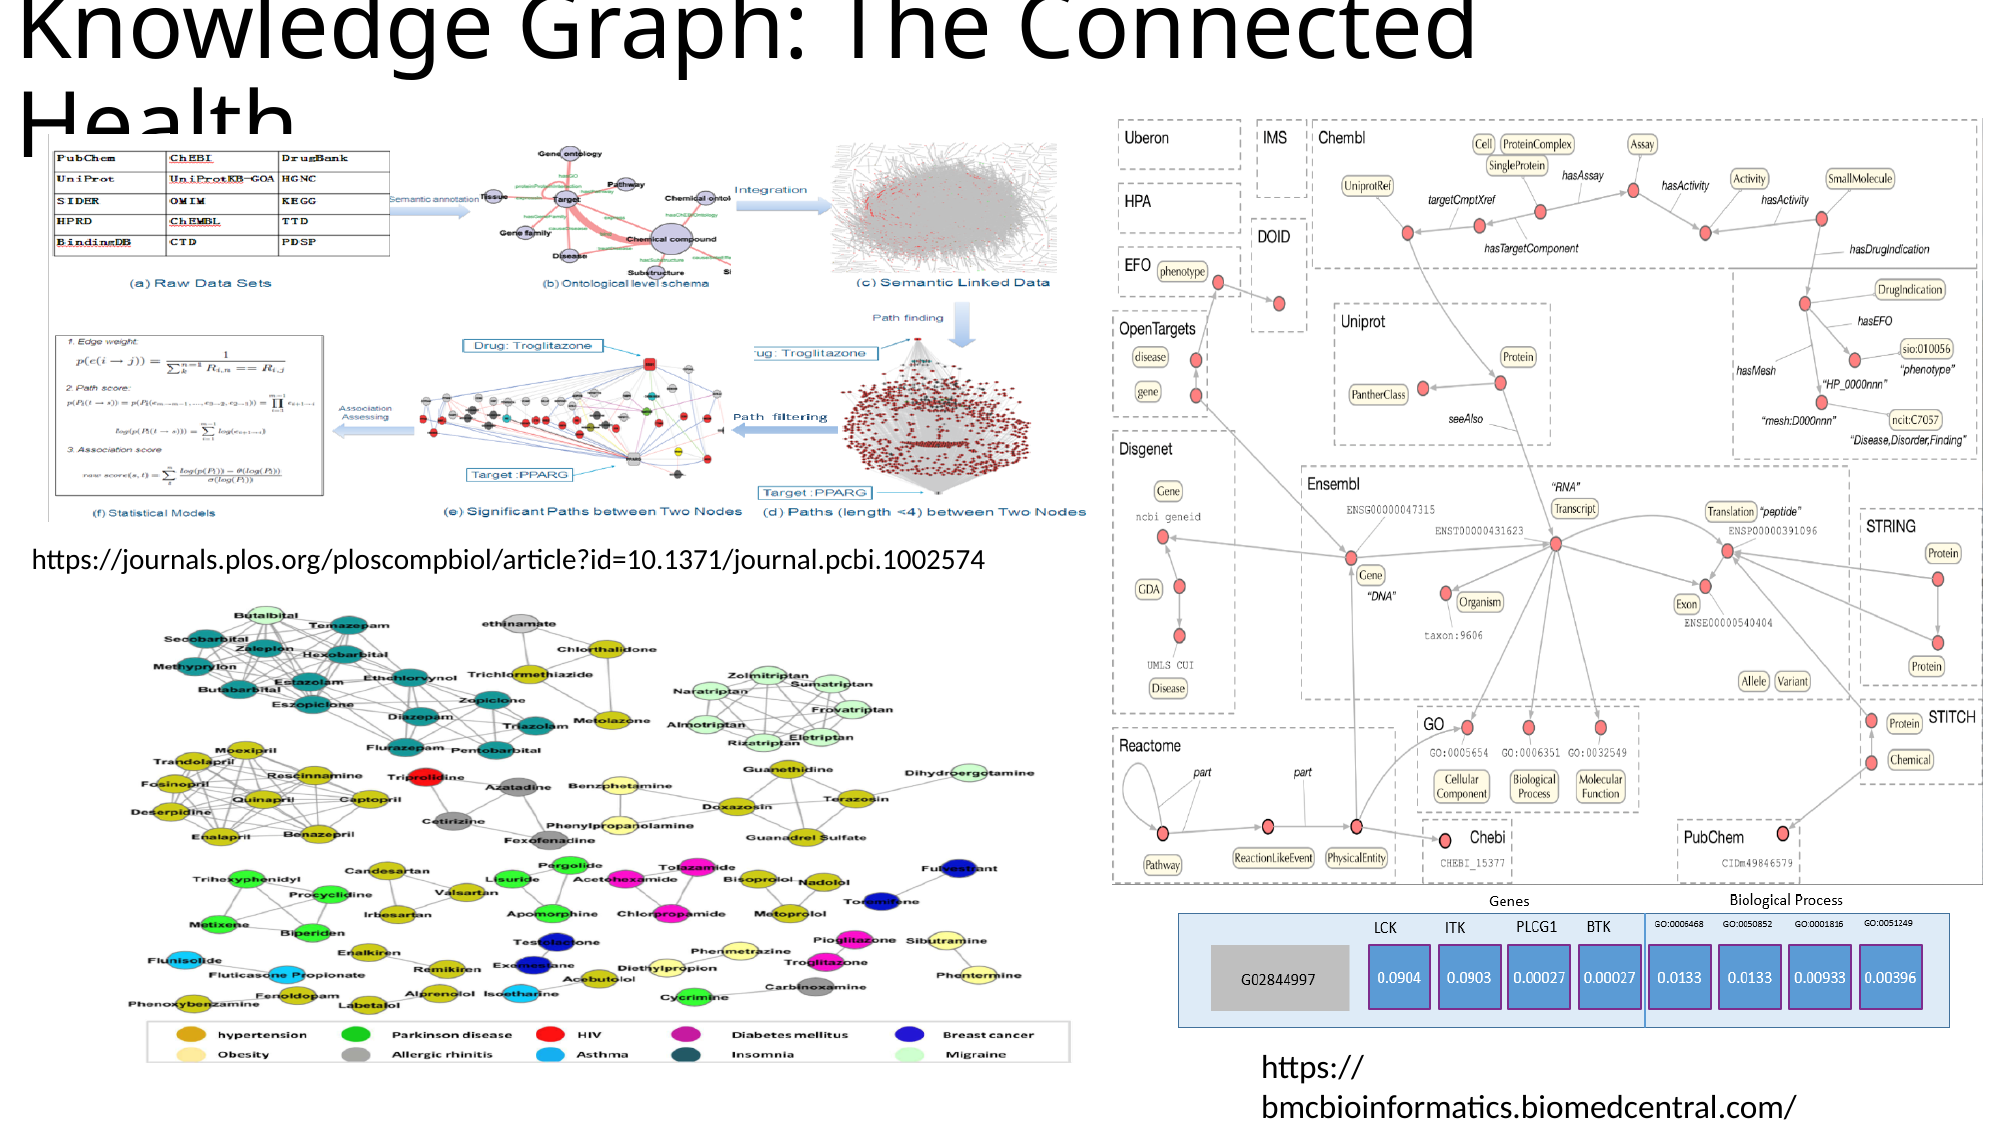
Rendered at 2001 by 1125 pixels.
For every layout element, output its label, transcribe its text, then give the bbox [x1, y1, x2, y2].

picture [48, 134, 1095, 522]
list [1112, 118, 1983, 885]
title Knowledge Graph: The Connected Health [0, 0, 1620, 157]
picture [111, 595, 1095, 1071]
text_box https://journals.plos.org/ploscompbiol/article?id=10.1371/journal.pcbi.1002574 [16, 533, 1095, 583]
picture [1165, 885, 1961, 1047]
text_box https://bmcbioinformatics.biomedcentral.com/articles/10.1186/s12859-019-2914-2 [1246, 1047, 1925, 1125]
